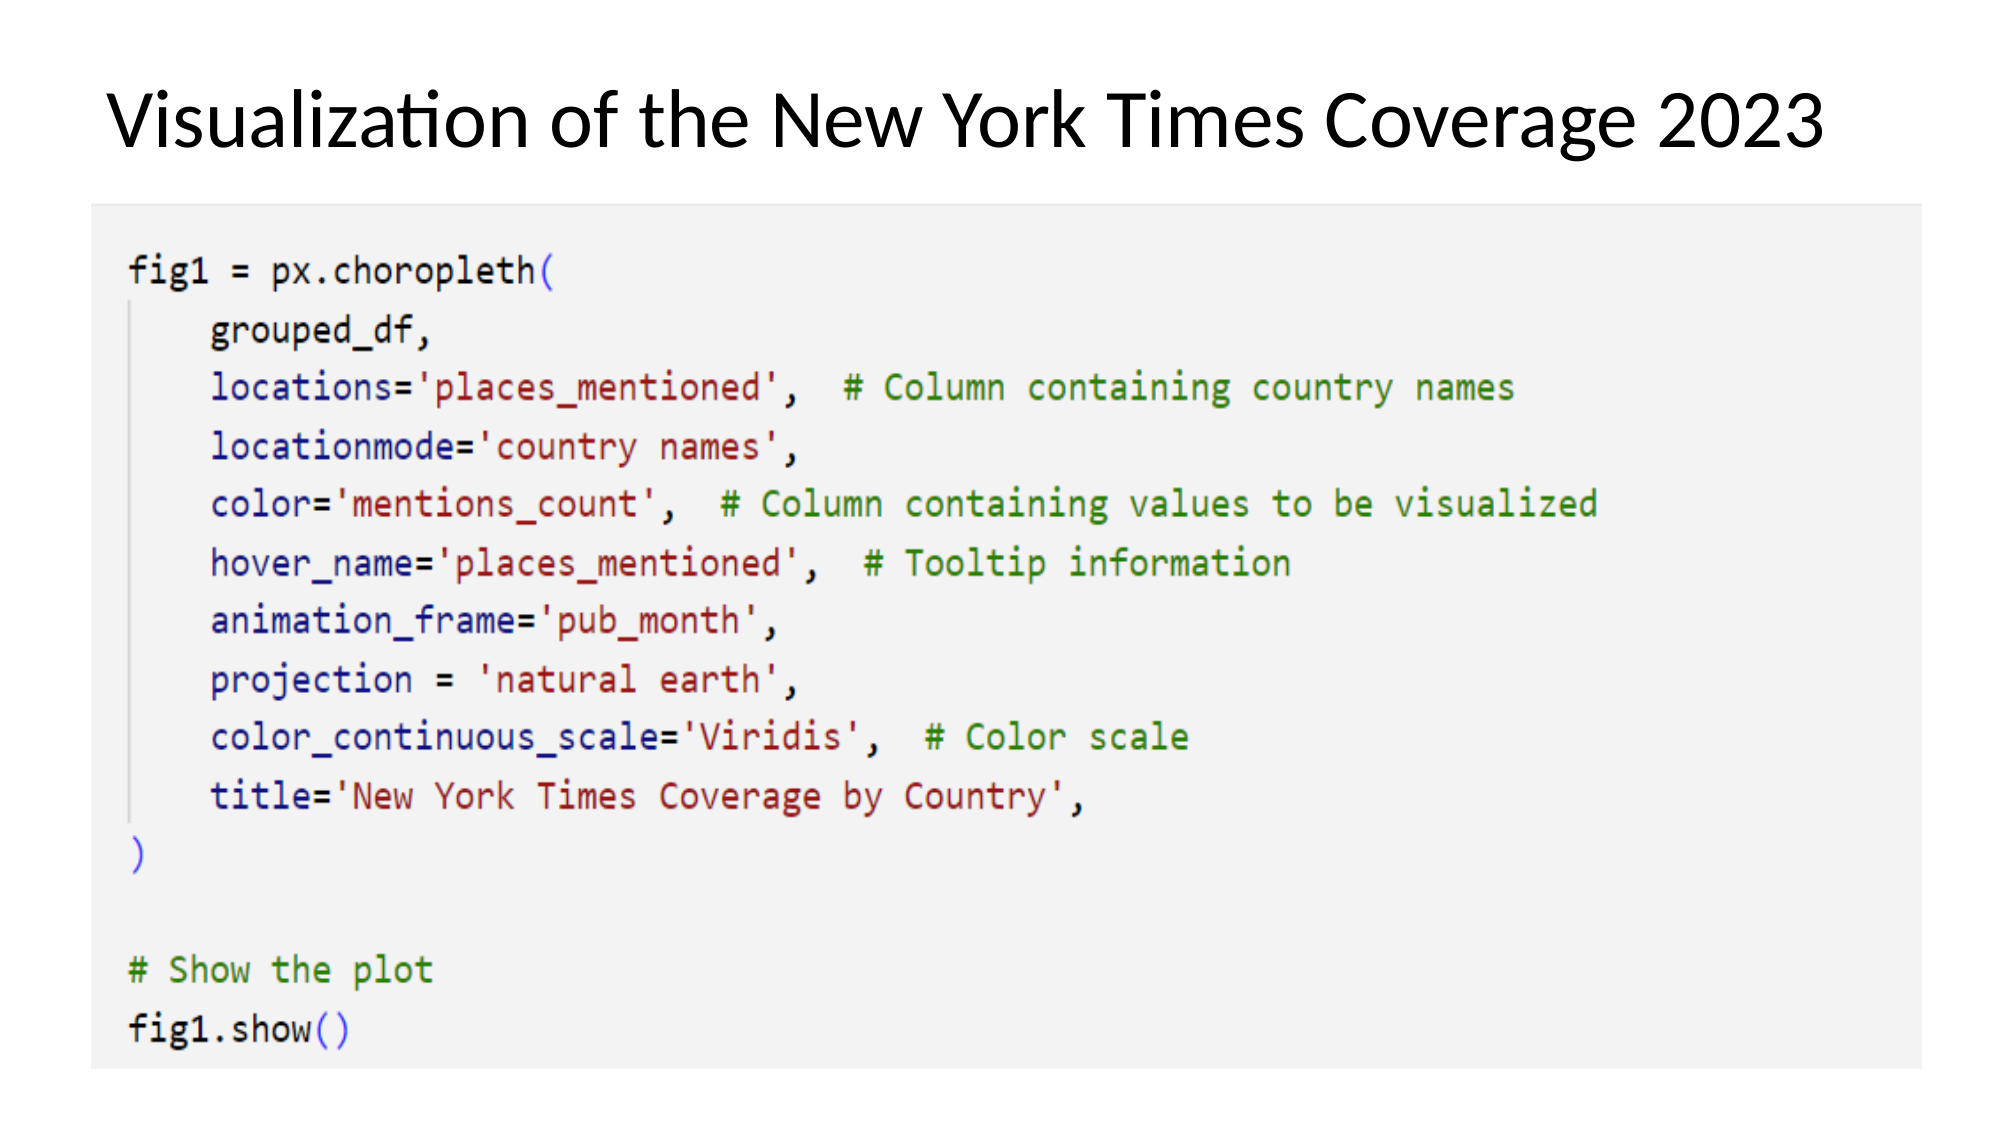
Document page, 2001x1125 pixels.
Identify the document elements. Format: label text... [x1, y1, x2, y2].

picture [91, 190, 1922, 1069]
text_box Visualization of the New York Times Coverage 2023 [91, 56, 1872, 171]
